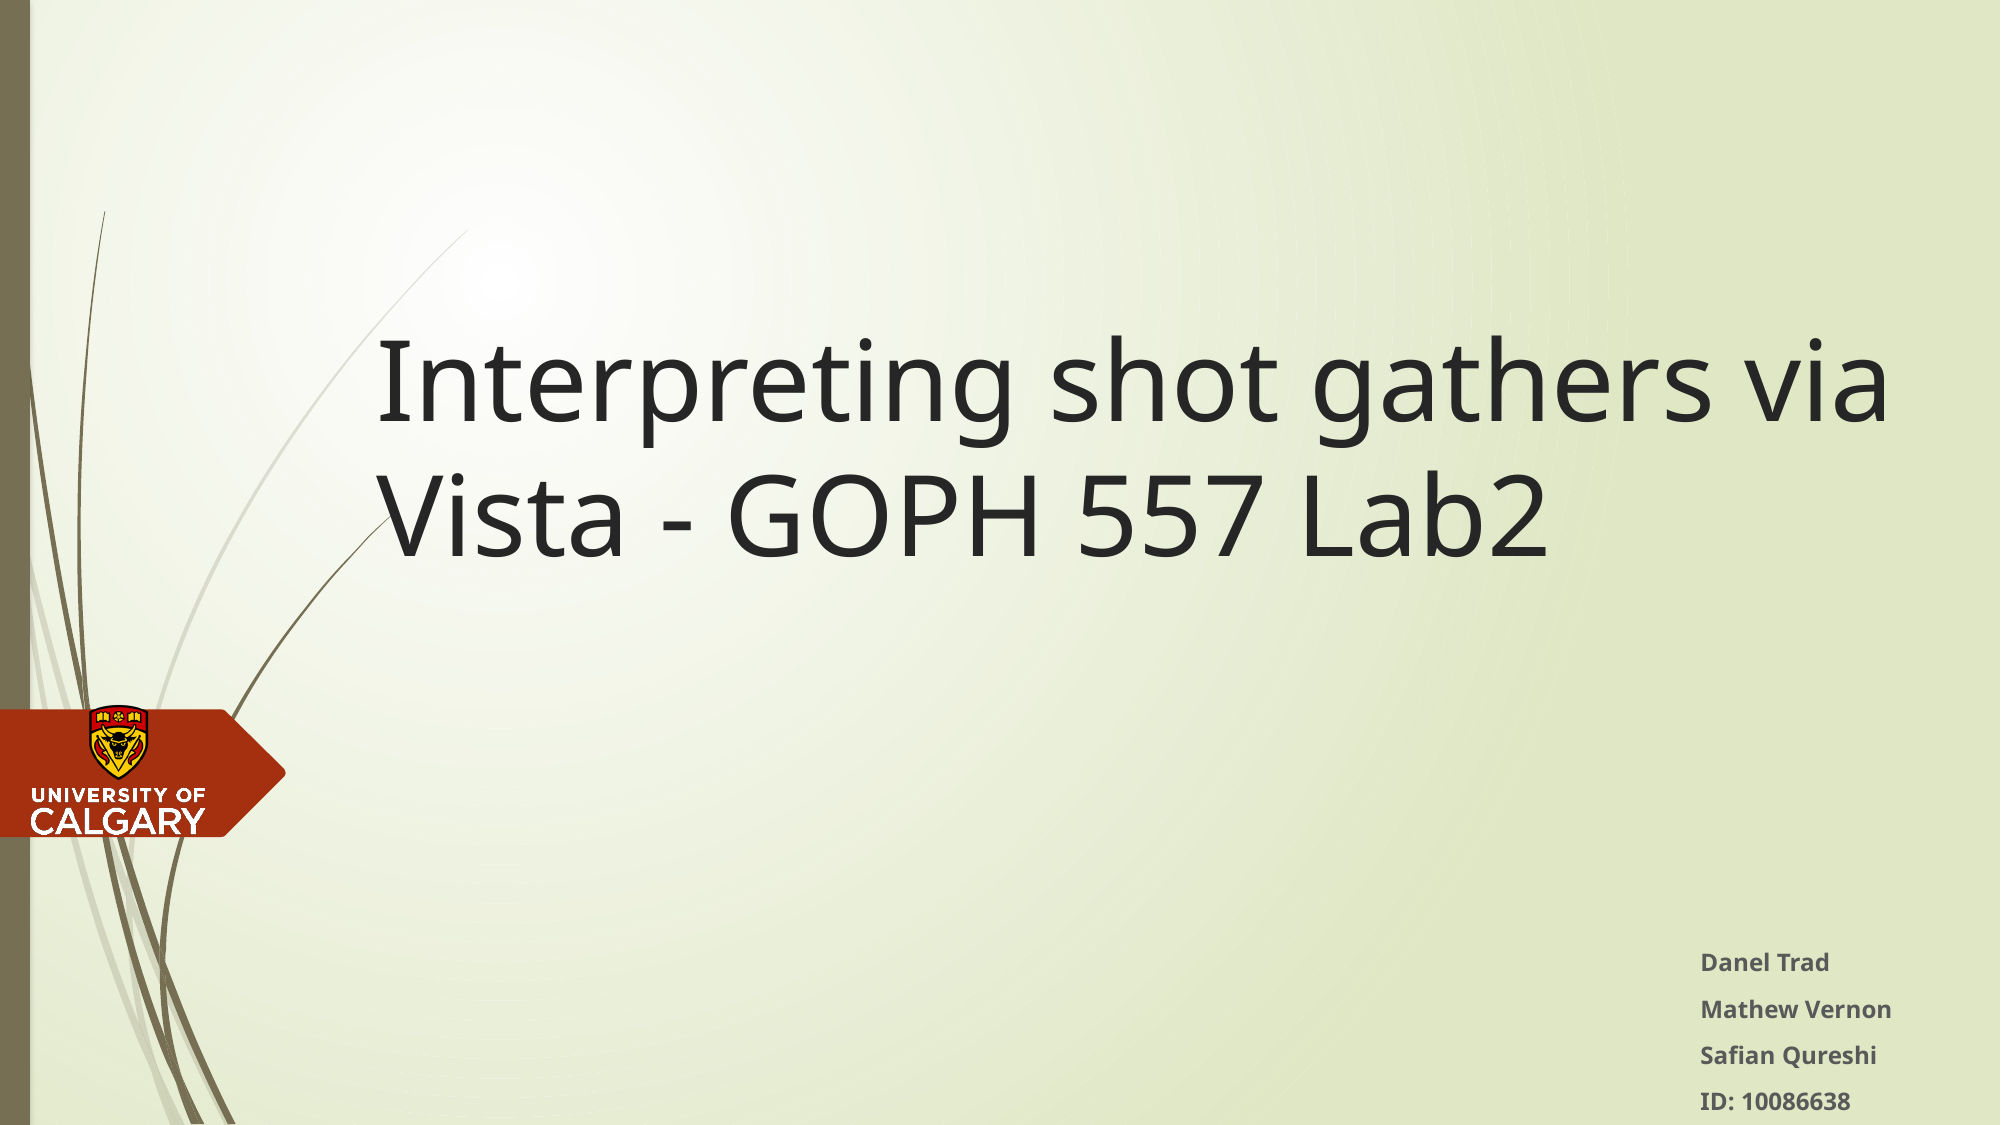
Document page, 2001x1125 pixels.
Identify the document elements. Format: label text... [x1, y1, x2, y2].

picture [0, 689, 247, 851]
subtitle Danel Trad Mathew Vernon Safian Qureshi ID: 10086638 [1685, 940, 2000, 1125]
title Interpreting shot gathers via Vista - GOPH 557 Lab2 [361, 202, 1946, 587]
